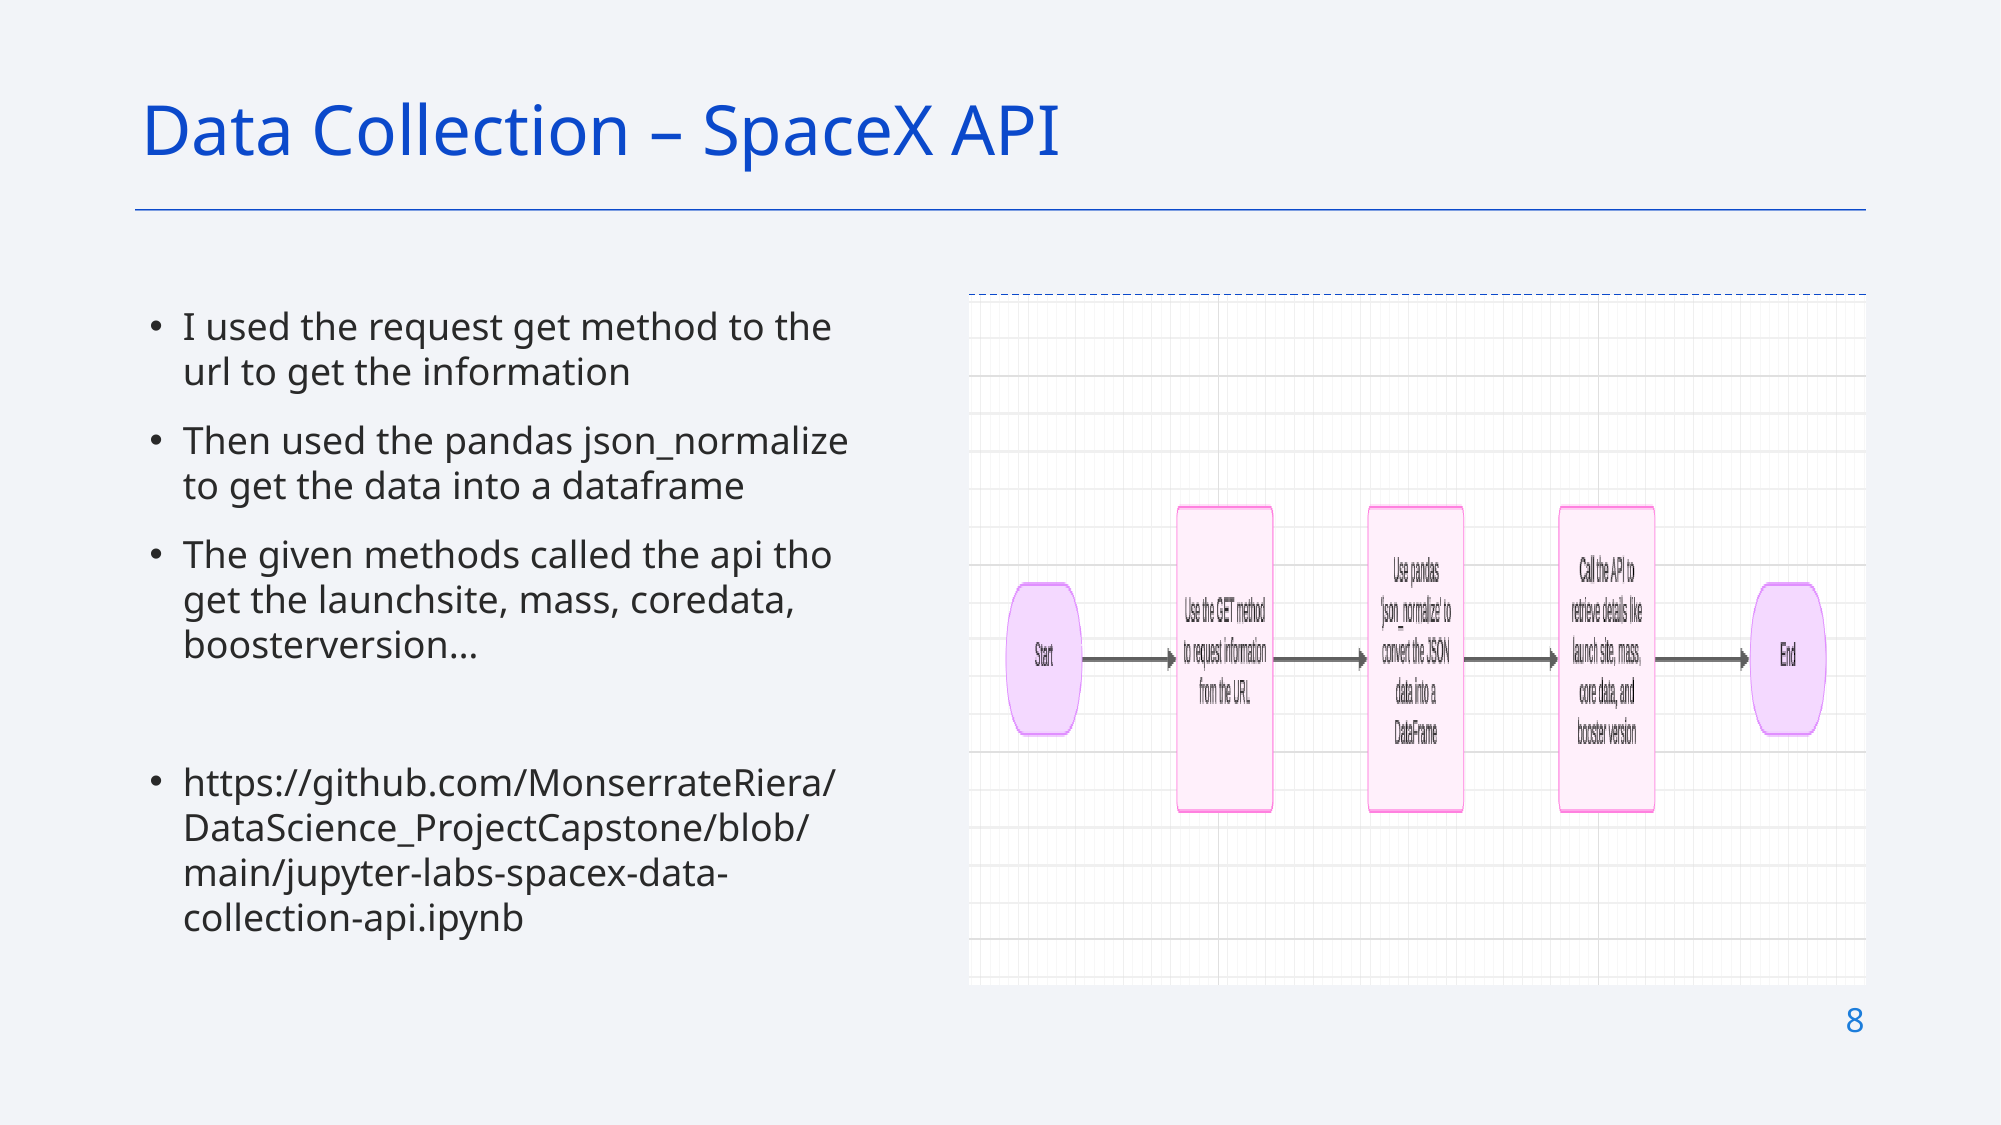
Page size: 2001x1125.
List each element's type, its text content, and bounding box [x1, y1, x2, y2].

picture [0, 0, 2001, 1125]
slide_number 8 [1429, 988, 1880, 1055]
list I used the request get method to the url to get the information Then used the pandas json_normalize to get the data into a dataframe The given methods called the api tho get the launchsite, mass, coredata, boosterversion… https://github.com/MonserrateRiera/DataScience_ProjectCapstone/blob/main/jupyter-labs-spacex-data-collection-api.ipynb [134, 295, 896, 989]
text_box Data Collection – SpaceX API [126, 88, 1852, 179]
